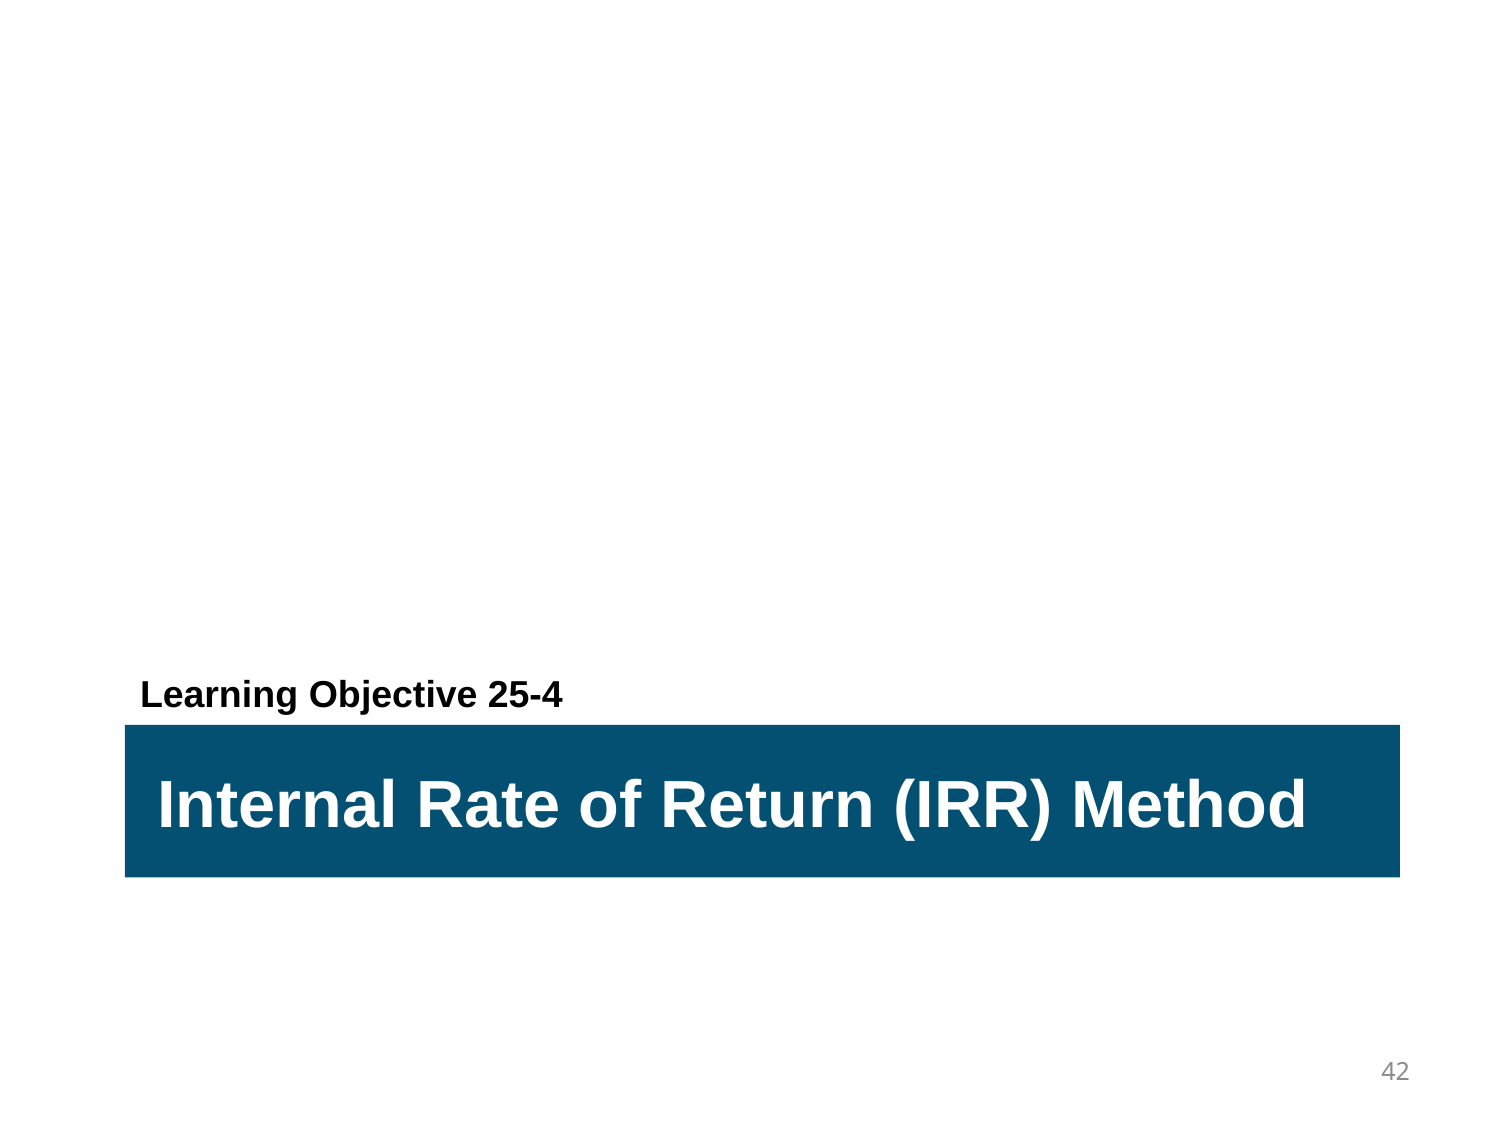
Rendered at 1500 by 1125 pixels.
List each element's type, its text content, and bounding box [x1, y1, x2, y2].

list Learning Objective 25-4 [125, 637, 1394, 723]
text_box Internal Rate of Return (IRR) Method [124, 724, 1400, 878]
slide_number 42 [1074, 1042, 1425, 1103]
